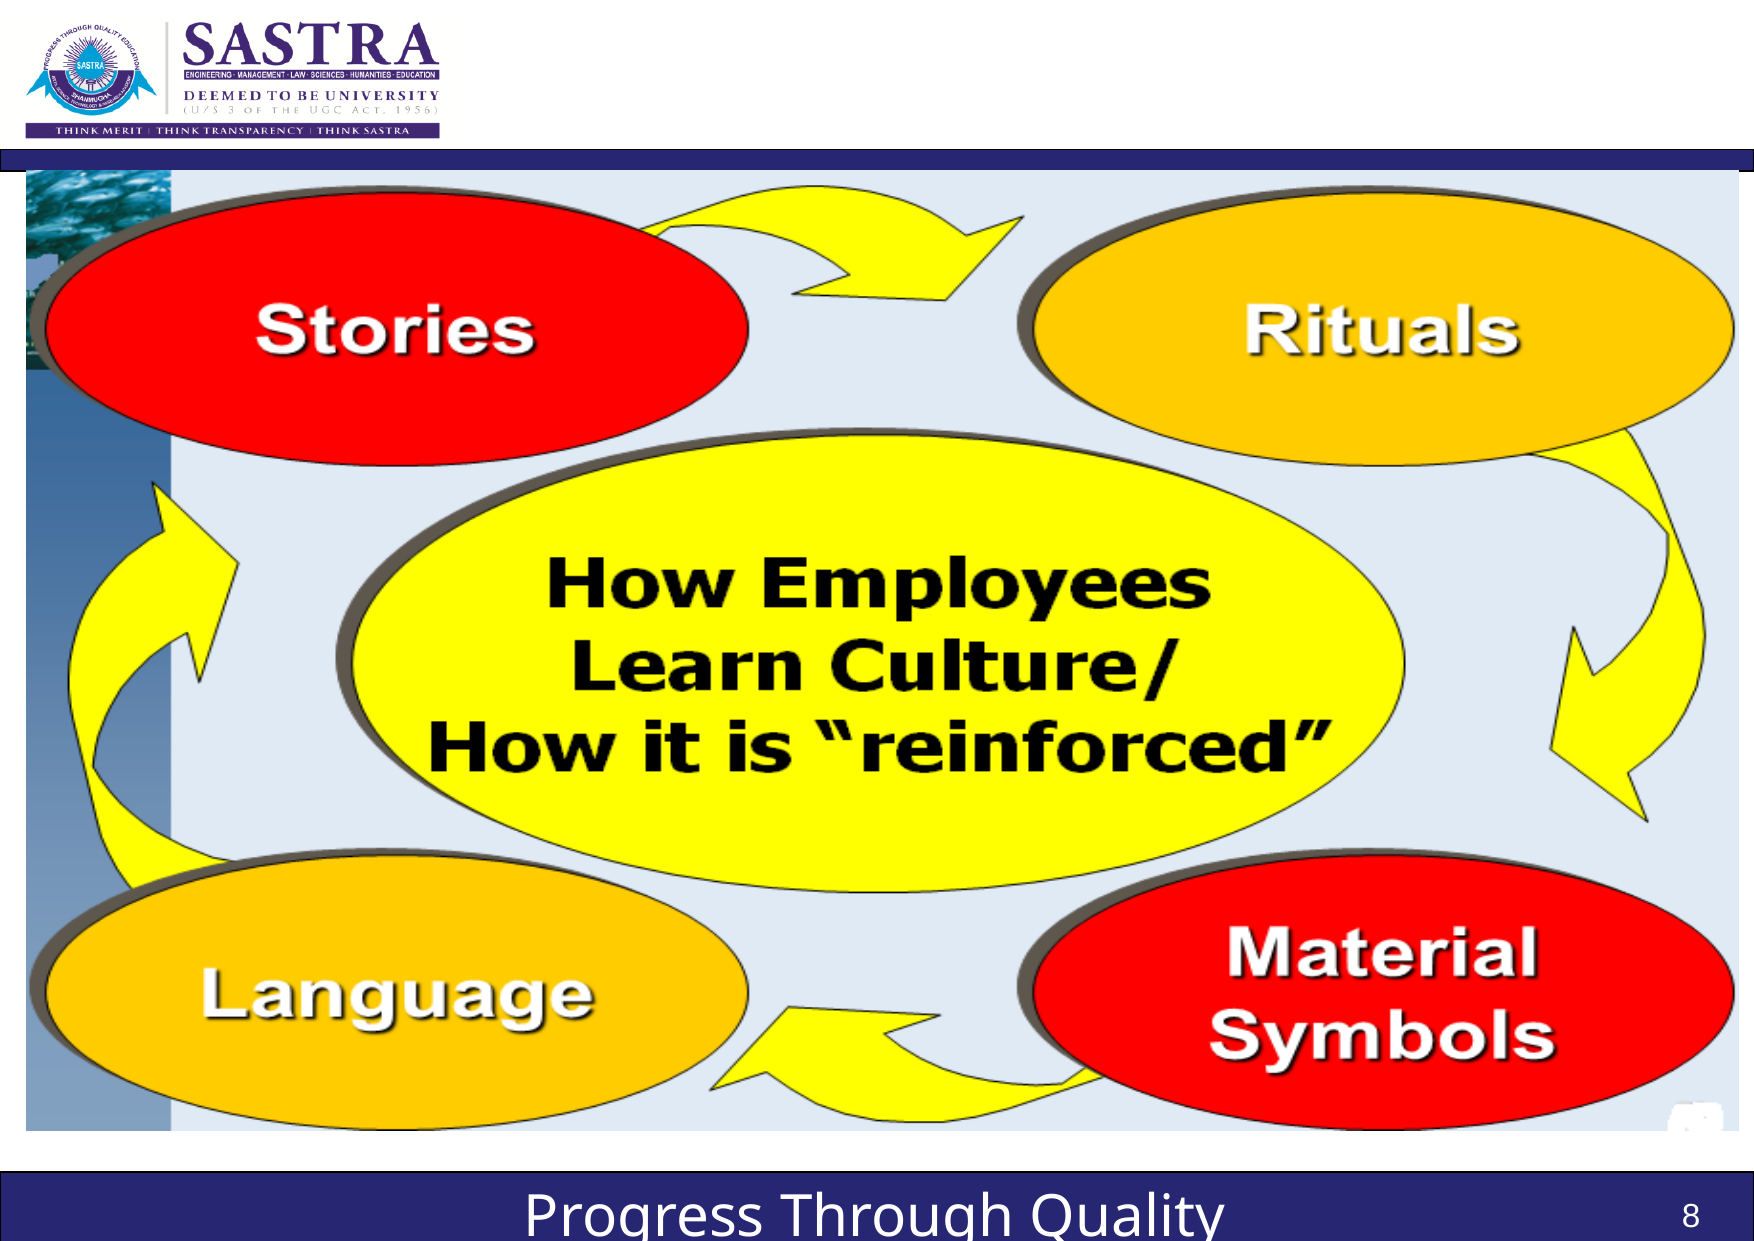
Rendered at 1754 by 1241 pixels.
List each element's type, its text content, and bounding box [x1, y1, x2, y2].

picture [26, 169, 1740, 1132]
slide_number 8 [1307, 1184, 1718, 1237]
picture [0, 13, 465, 146]
